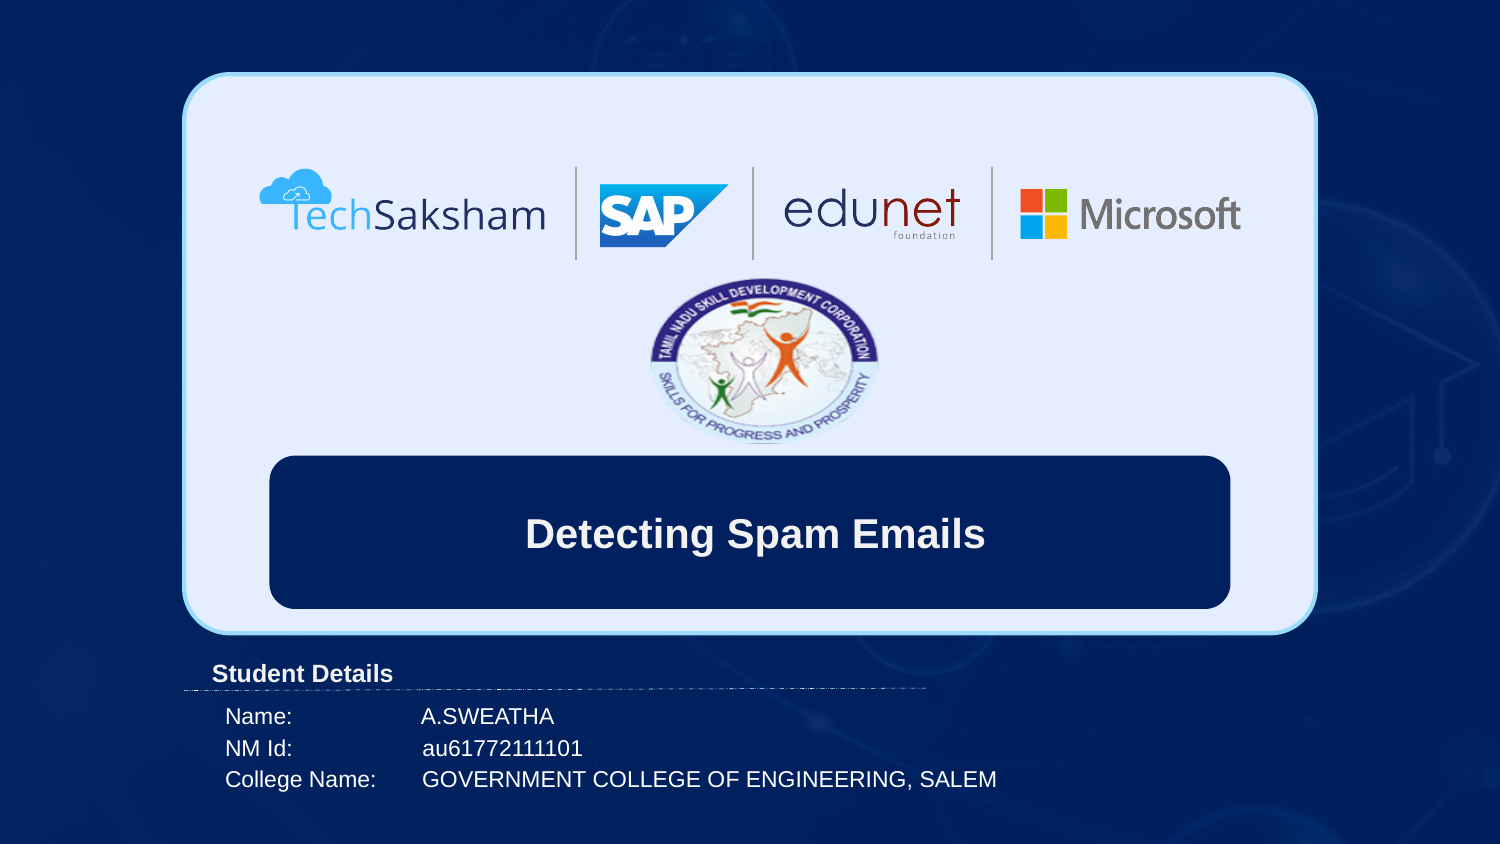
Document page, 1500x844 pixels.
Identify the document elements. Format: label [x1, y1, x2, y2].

text_box [183, 687, 928, 691]
text_box [253, 160, 1247, 260]
picture [645, 273, 883, 447]
text_box [0, 0, 1500, 844]
